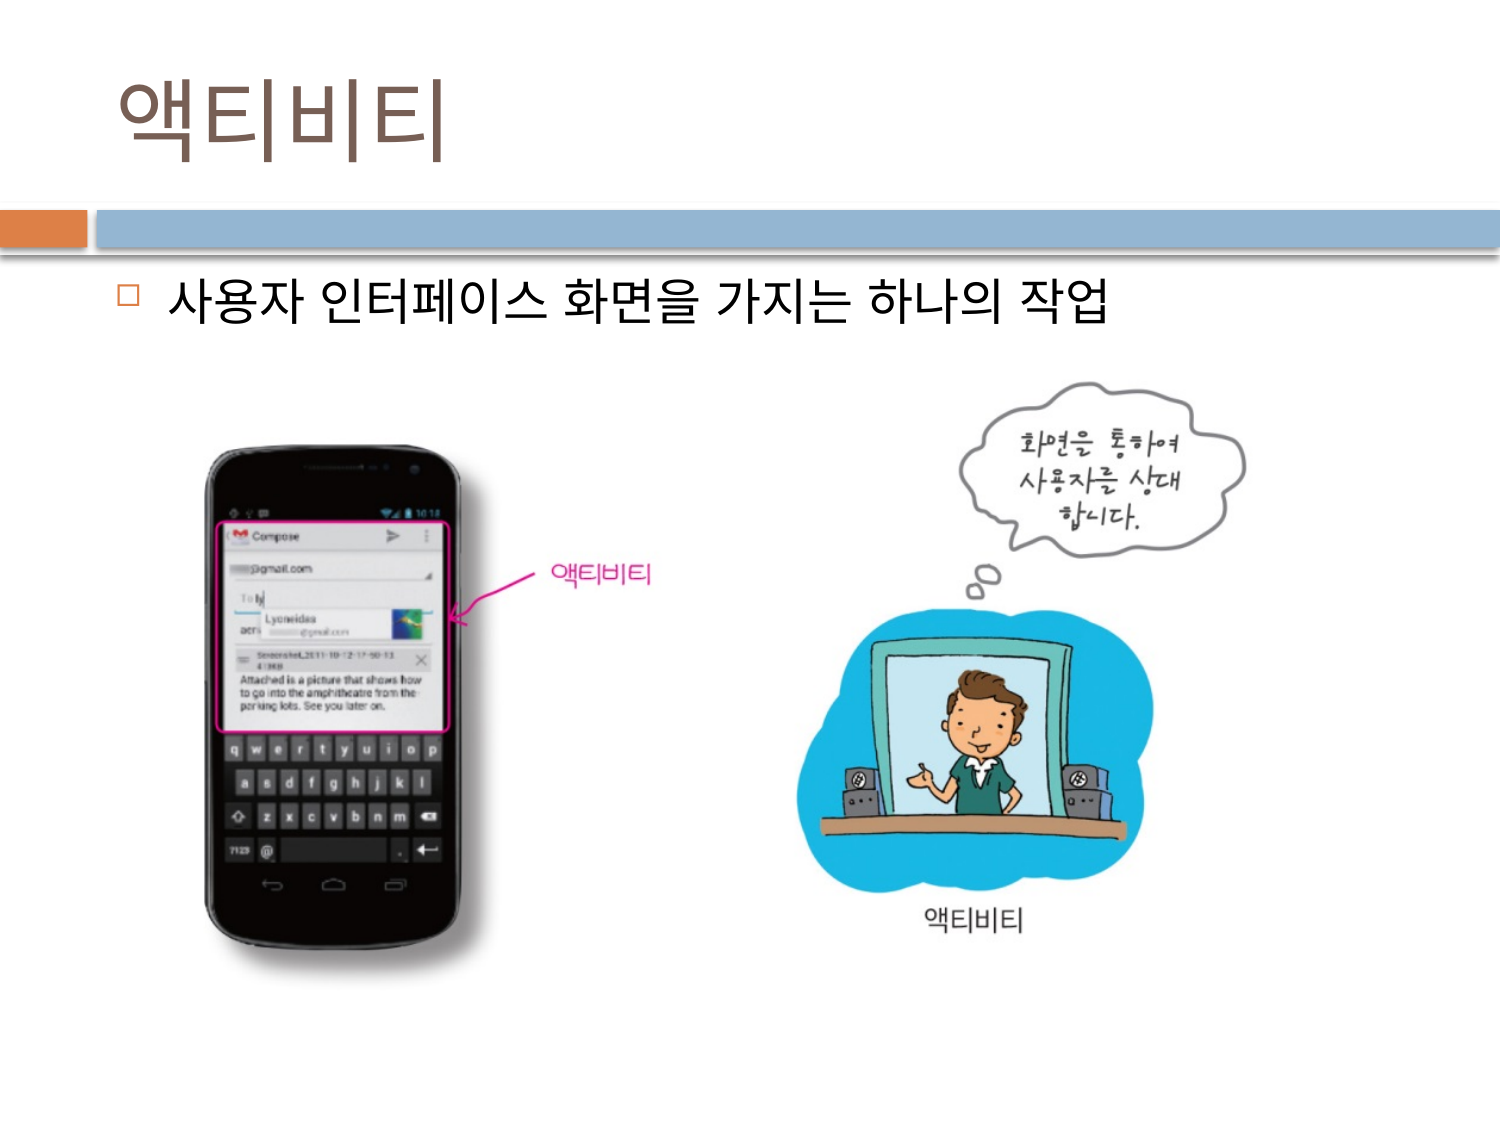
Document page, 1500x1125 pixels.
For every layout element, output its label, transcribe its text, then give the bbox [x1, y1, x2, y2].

list 사용자 인터페이스 화면을 가지는 하나의 작업 [100, 262, 1438, 1000]
title 액티비티 [100, 37, 1438, 200]
picture [147, 361, 1276, 1000]
